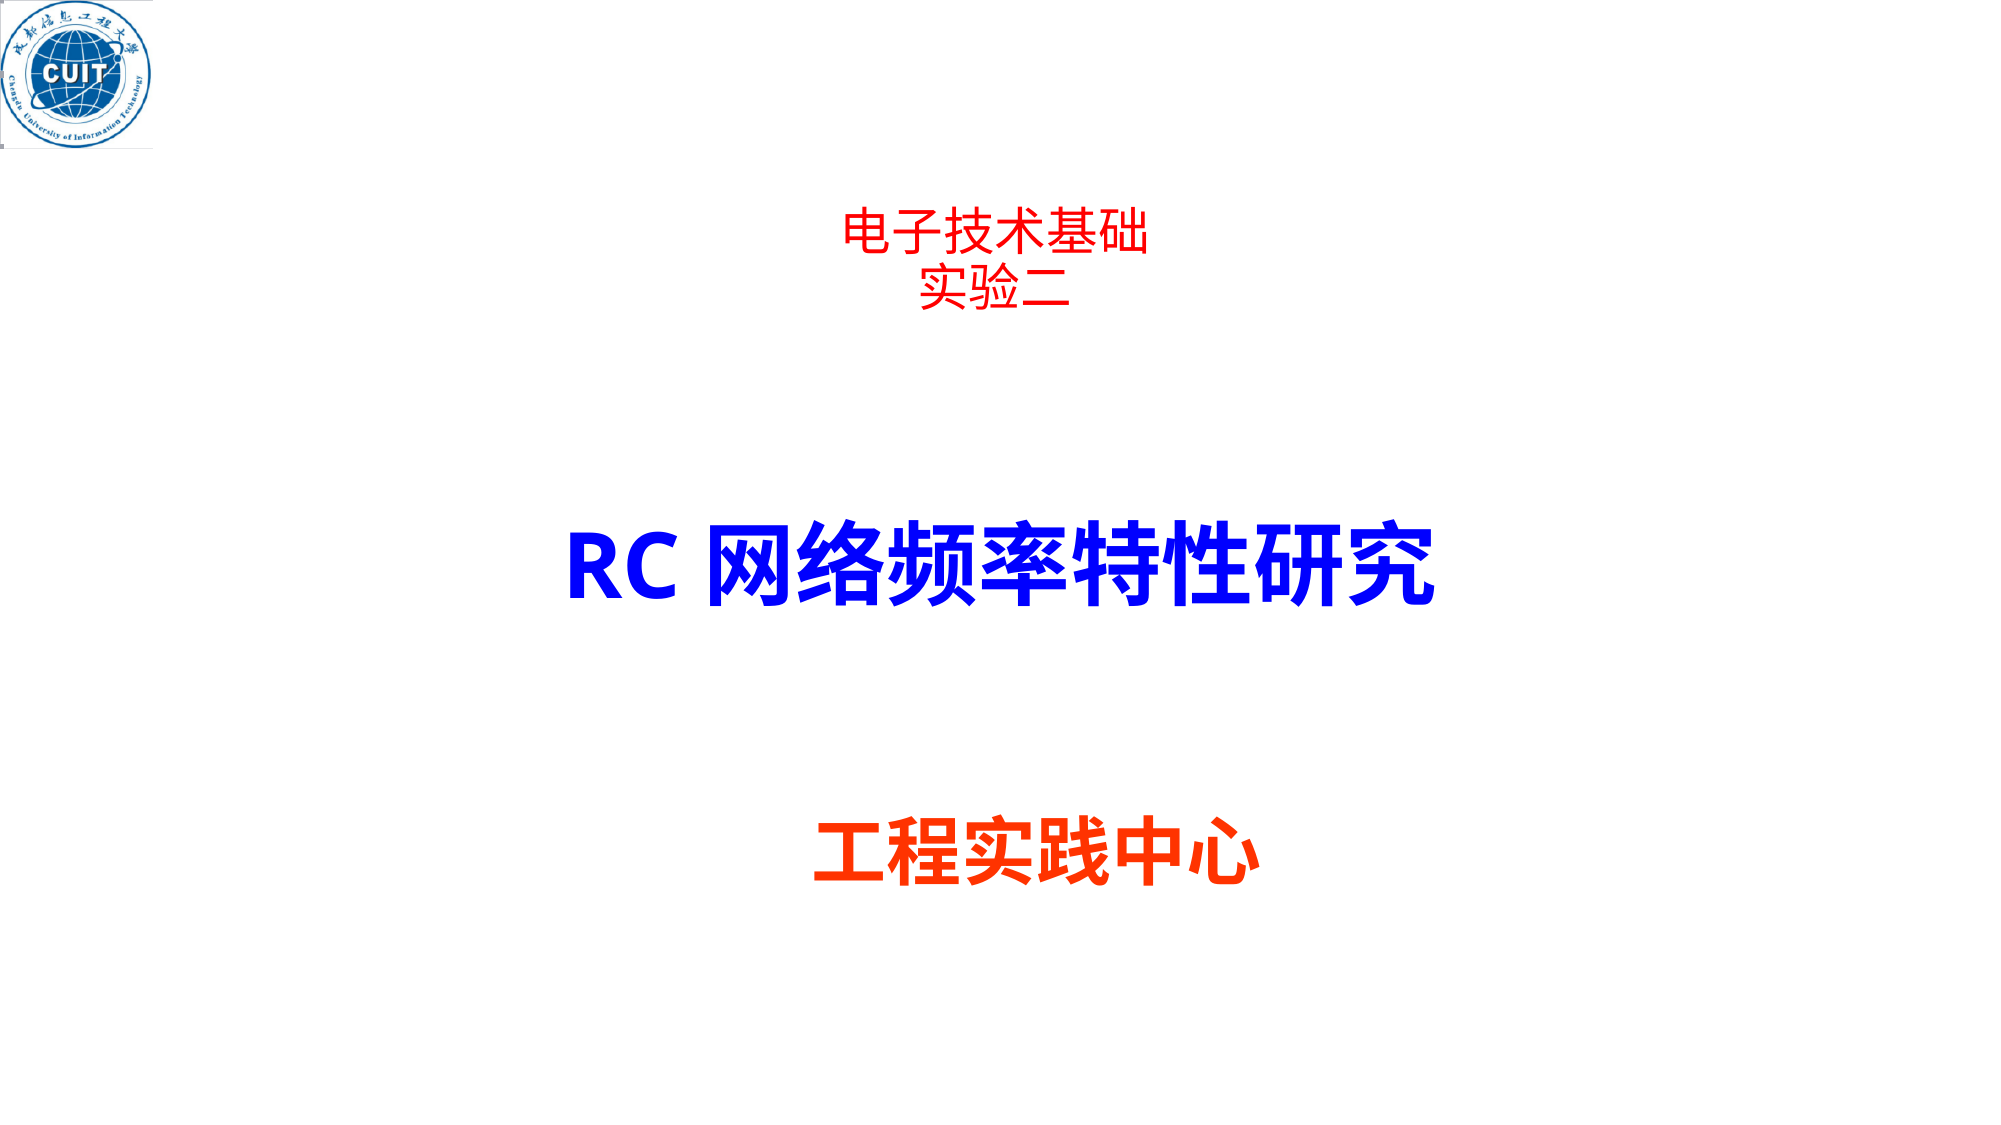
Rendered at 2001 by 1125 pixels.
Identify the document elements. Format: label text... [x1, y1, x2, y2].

picture [0, 0, 153, 149]
text_box RC网络频率特性研究 [447, 499, 1553, 624]
title 电子技术基础 实验二 [338, 197, 1652, 327]
text_box 工程实践中心 [457, 778, 1616, 920]
